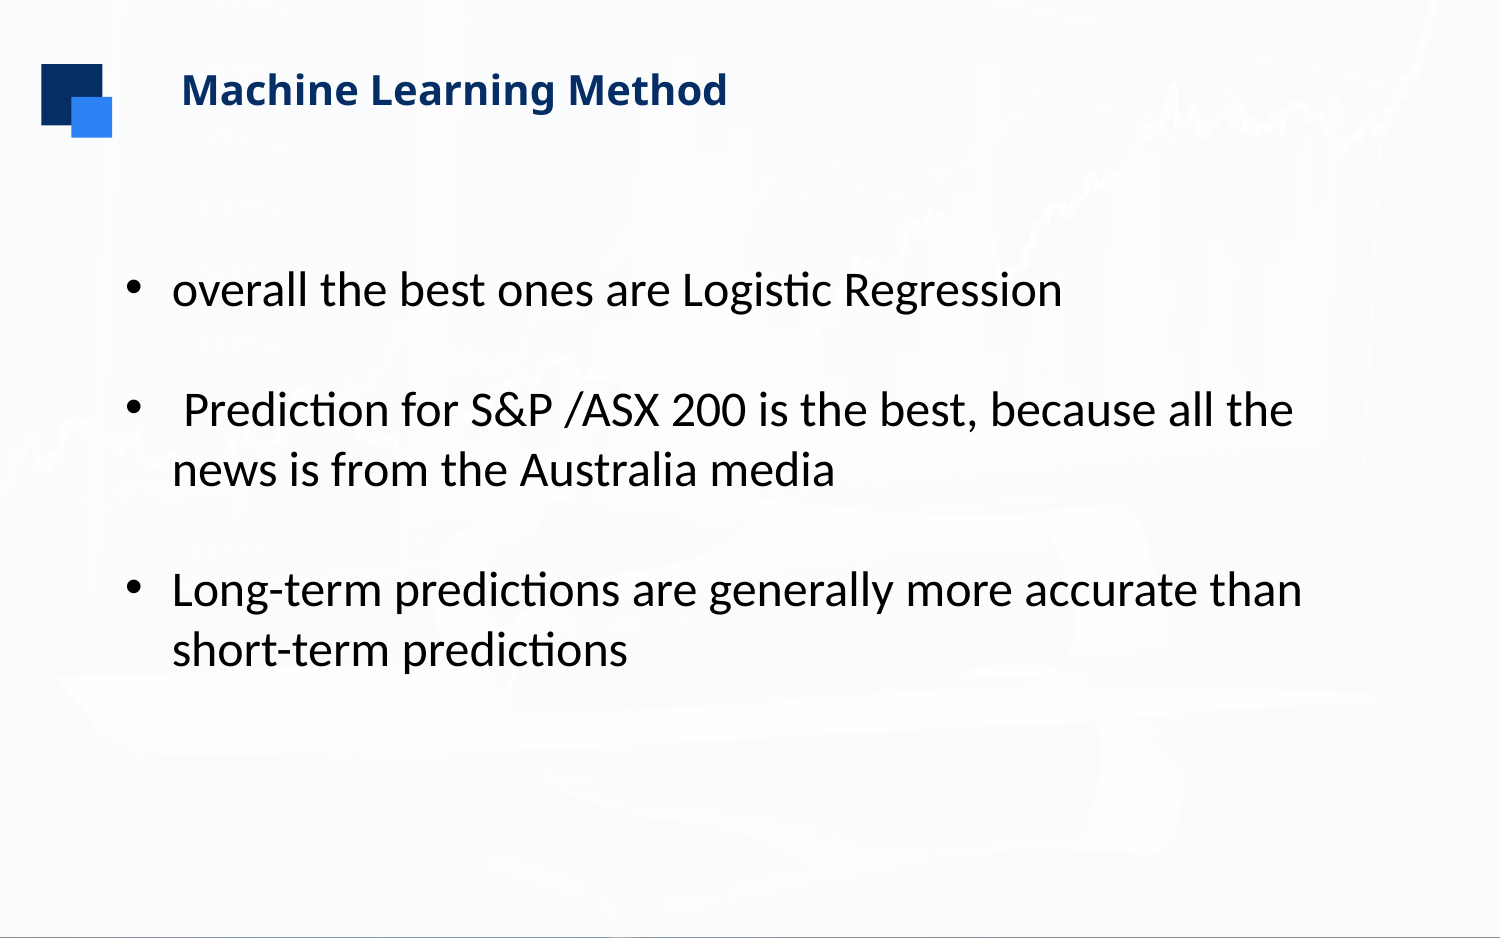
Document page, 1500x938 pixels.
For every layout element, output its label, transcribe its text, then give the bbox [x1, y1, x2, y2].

text_box overall the best ones are Logistic Regression Prediction for S&P /ASX 200 is the best, because all the news is from the Australia media Long-term predictions are generally more accurate than short-term predictions [110, 249, 1334, 684]
text_box Machine Learning Method [165, 56, 939, 122]
text_box [69, 95, 114, 140]
text_box [39, 62, 104, 127]
